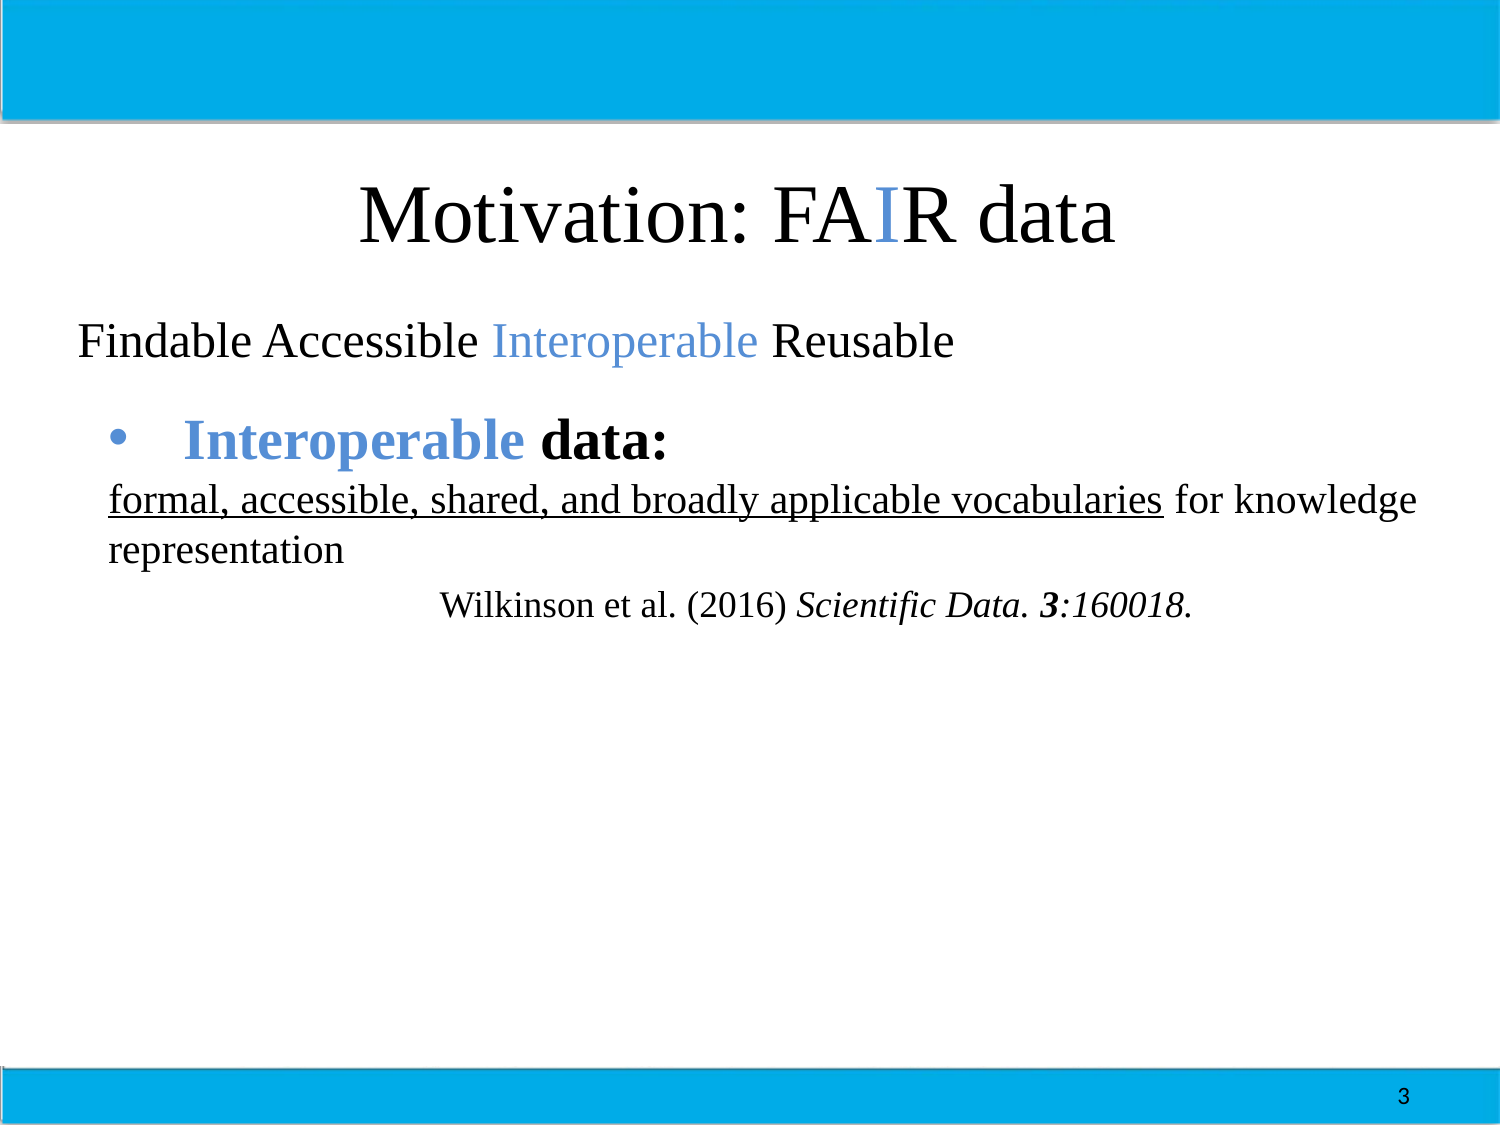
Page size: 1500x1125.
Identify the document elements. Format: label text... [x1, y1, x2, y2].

text_box Wilkinson et al. (2016) Scientific Data. 3:160018. [424, 572, 1500, 633]
picture [0, 1066, 1500, 1125]
text_box Motivation: FAIR data [62, 134, 1413, 301]
text_box Findable Accessible Interoperable Reusable [62, 300, 1300, 375]
picture [0, 0, 1500, 124]
text_box Interoperable data: formal, accessible, shared, and broadly applicable vocabularies for knowledge representation [18, 394, 1457, 734]
